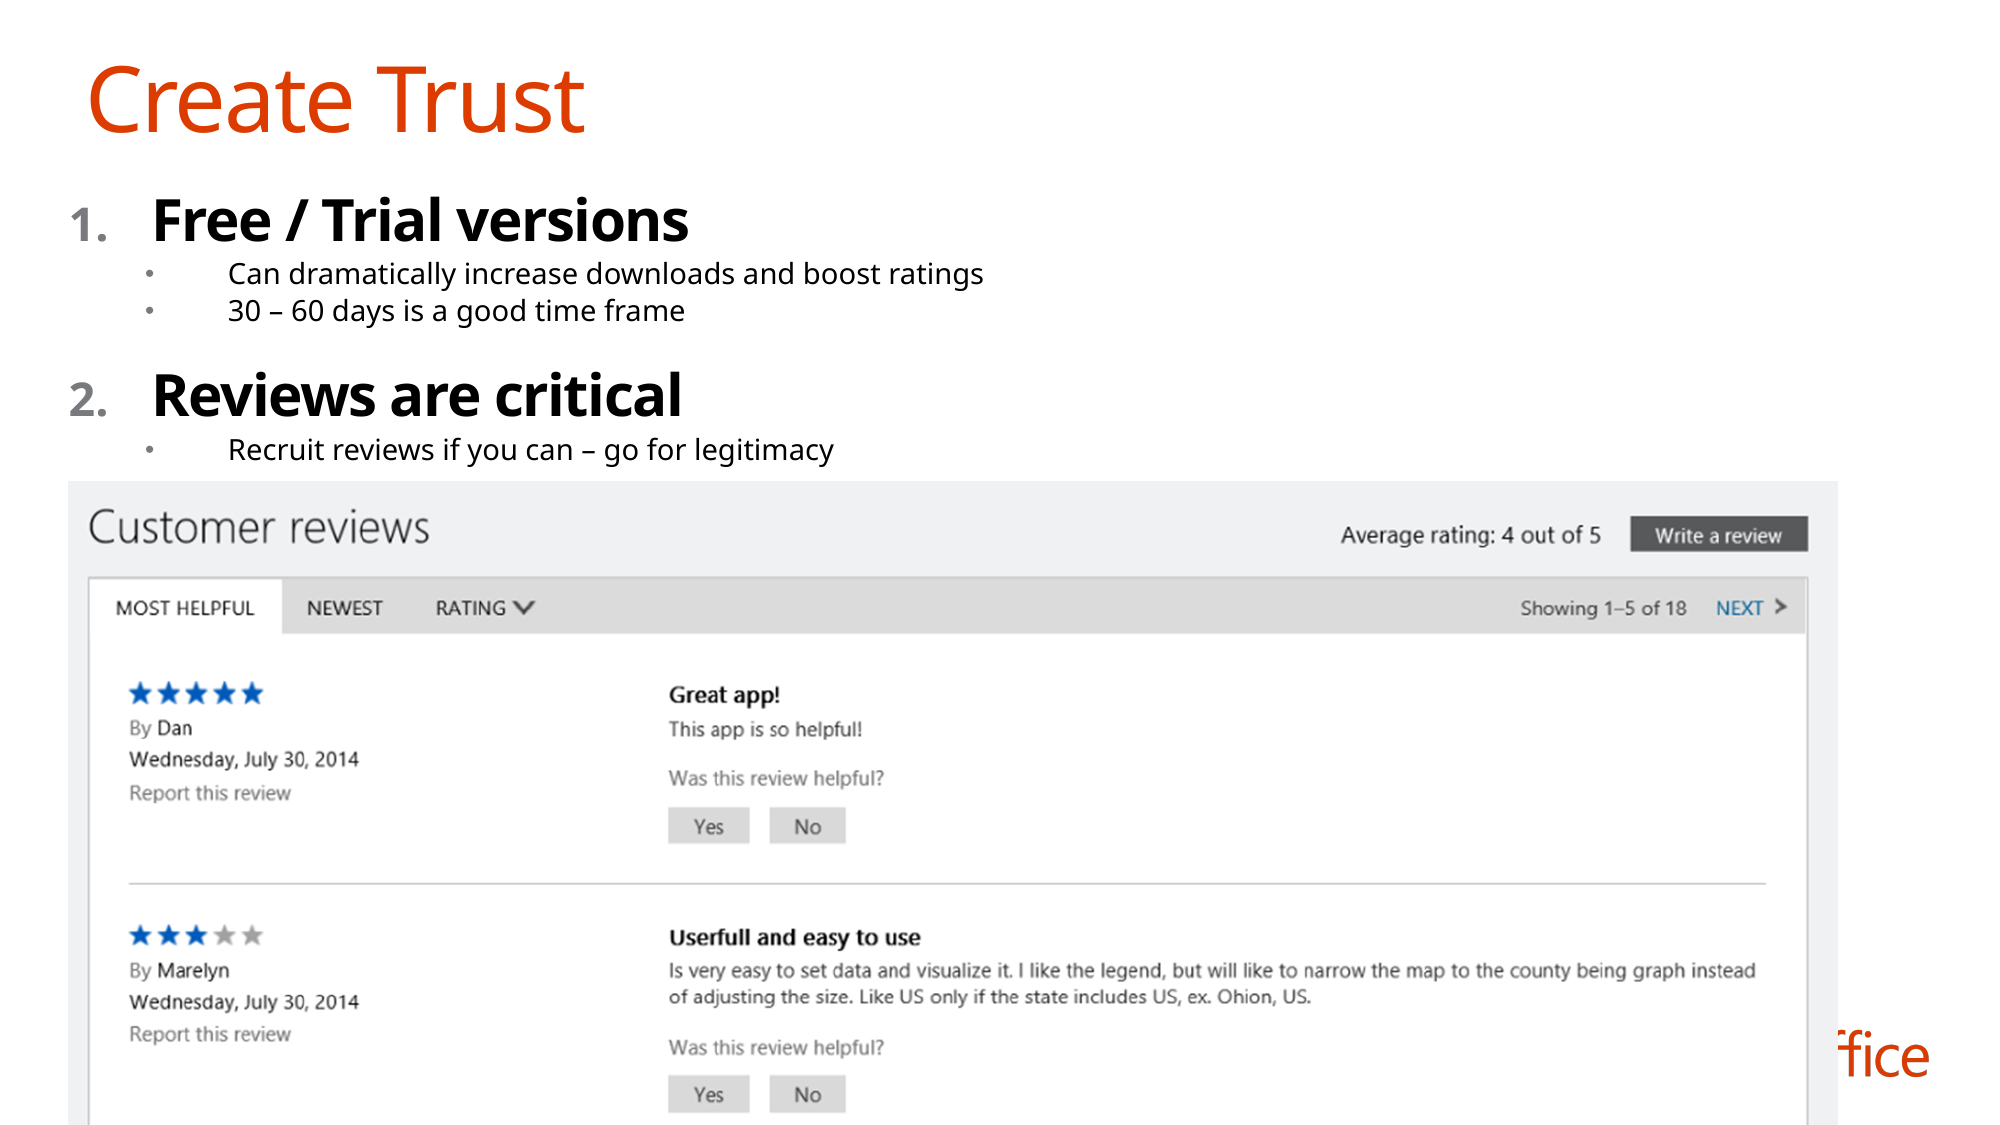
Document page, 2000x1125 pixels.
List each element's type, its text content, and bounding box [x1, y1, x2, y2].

list Free / Trial versions Can dramatically increase downloads and boost ratings 30 – 60 days is a good time frame Reviews are critical Recruit reviews if you can – go for legitimacy Contact info prominently displayed Make customers confident they can reach you Remember, every call can be an upsell moment if you have a premium or custom offer Support Statement Clear statement of your support terms Explain all buttons & features on support pages to reduce calls, avoid angry reviews! Offer good “getting started” advice, especially for more complex apps Consider a User Forum to encourage community diagnosis, cut down on calls Privacy Statement Clear statement on what data you collect & how used; use of cookies & other trackers [68, 190, 1685, 481]
text_box Create Trust [85, 53, 1914, 177]
picture [68, 481, 1960, 1125]
